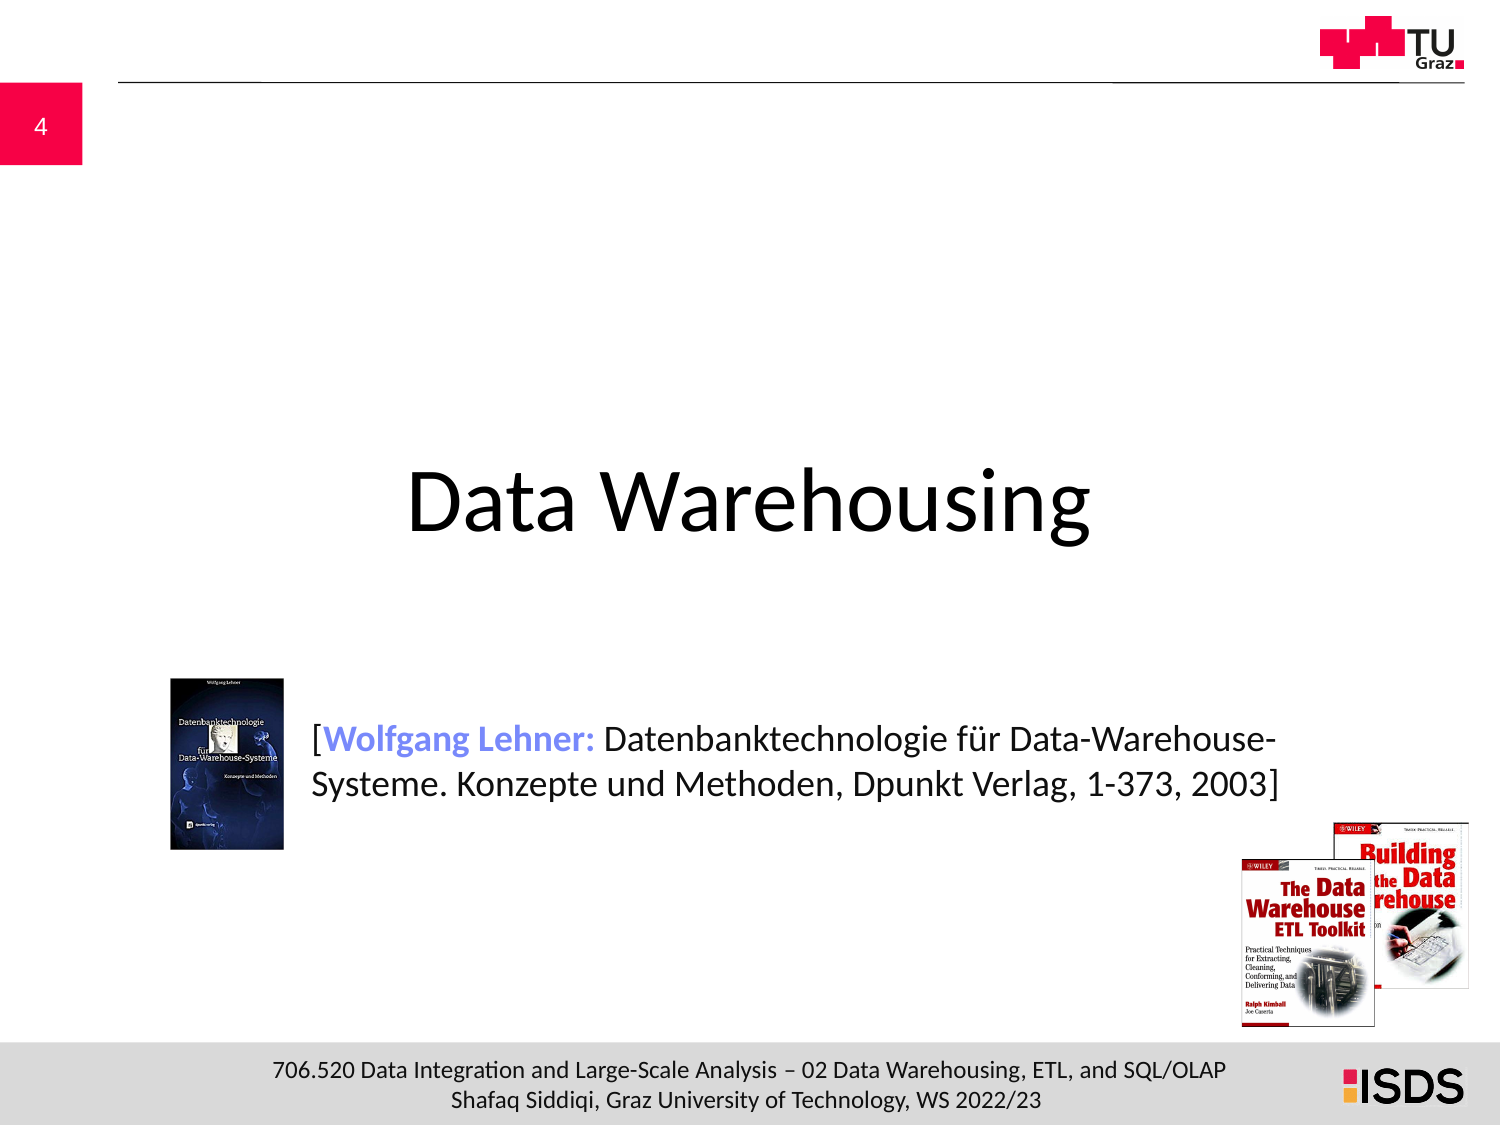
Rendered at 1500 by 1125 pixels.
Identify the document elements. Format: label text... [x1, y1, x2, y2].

text_box [Wolfgang Lehner: Datenbanktechnologie für Data-Warehouse-Systeme. Konzepte und Methoden, Dpunkt Verlag, 1-373, 2003] [311, 706, 1306, 812]
picture [1320, 16, 1464, 69]
picture [1339, 1065, 1468, 1107]
title Data Warehousing [33, 343, 1465, 558]
picture [170, 678, 284, 851]
picture [1241, 822, 1469, 1027]
